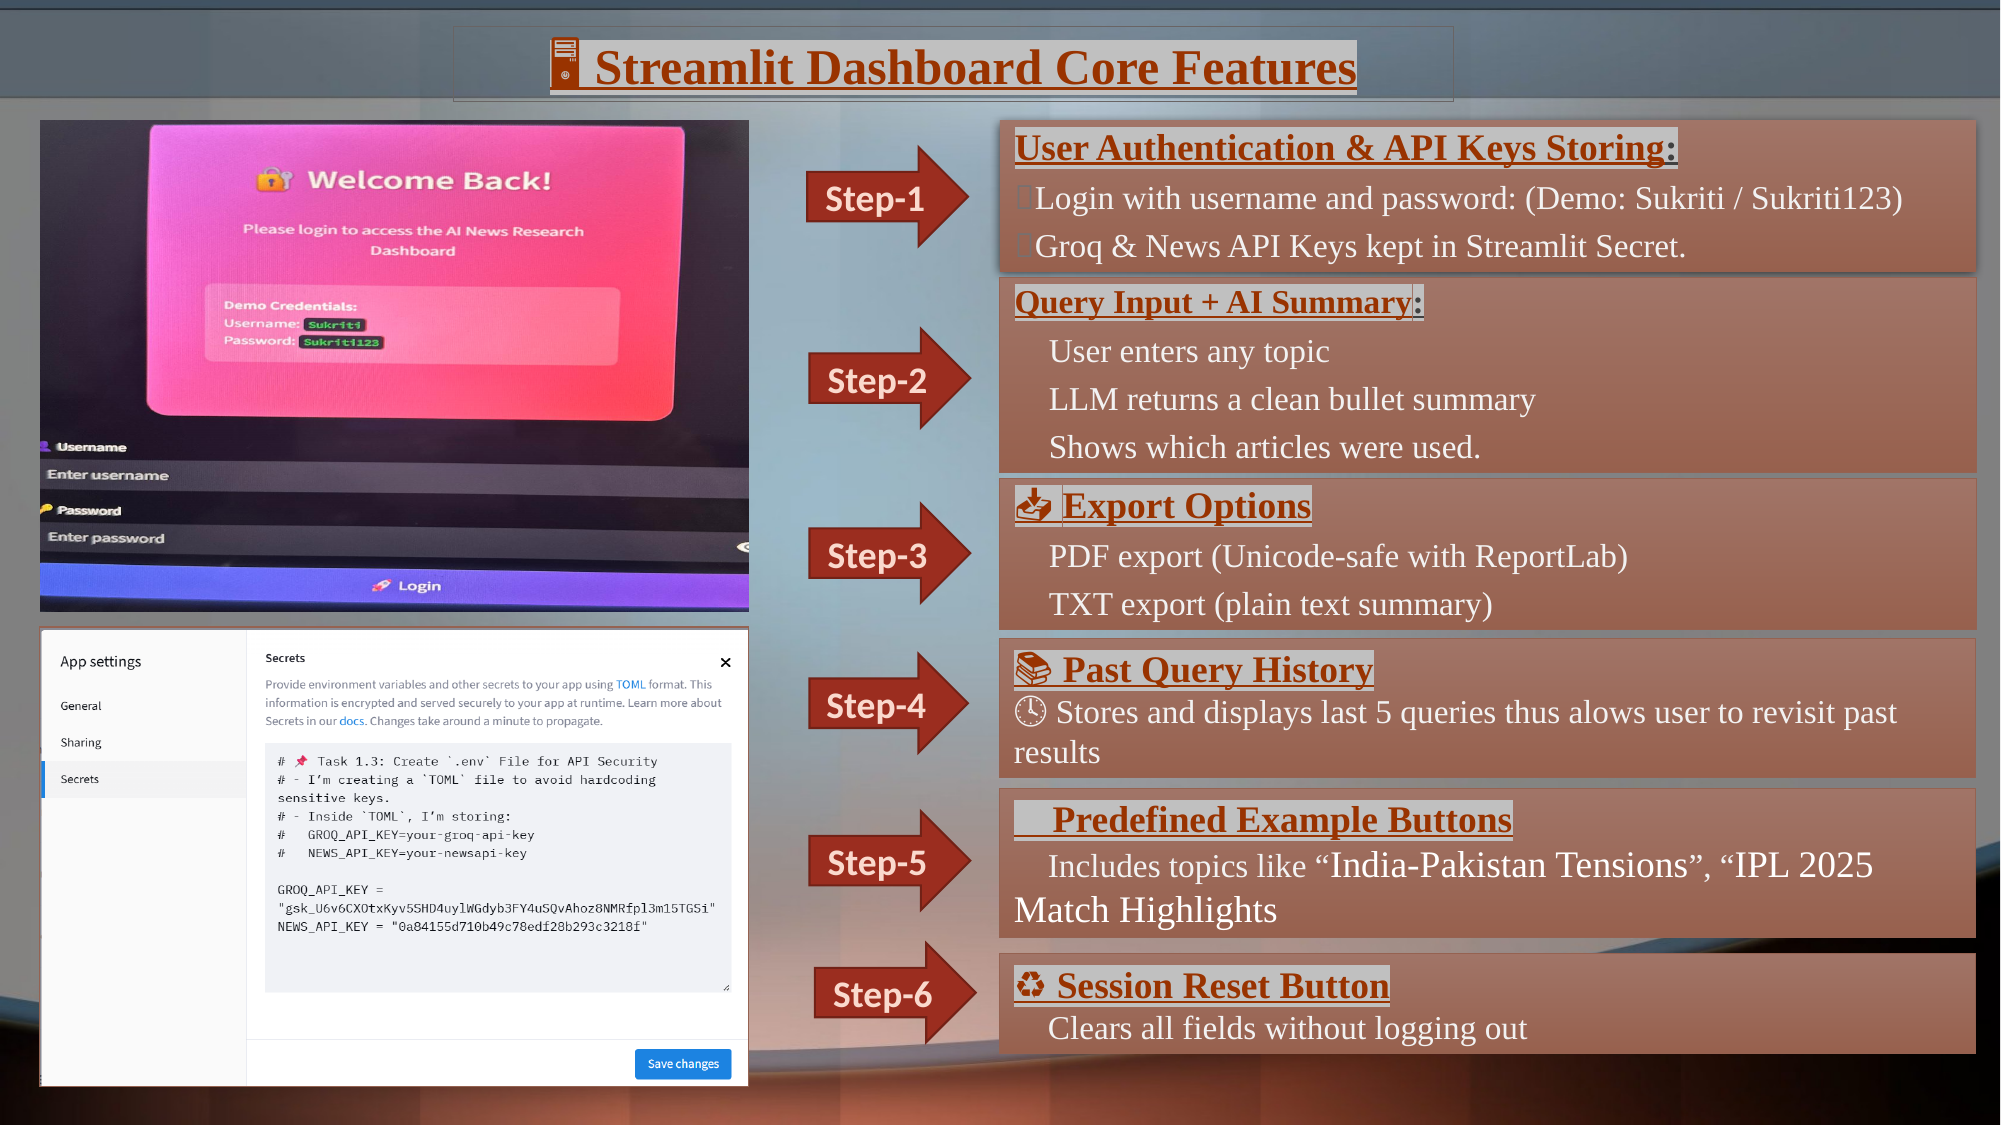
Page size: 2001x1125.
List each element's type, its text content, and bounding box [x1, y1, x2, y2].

text_box 🖥️ Streamlit Dashboard Core Features [453, 26, 1454, 102]
text_box Step-3 [808, 501, 972, 606]
text_box ♻️ Session Reset Button 🔄 Clears all fields without logging out [999, 953, 1976, 1054]
text_box Step-2 [808, 326, 972, 431]
text_box Step-1 [806, 144, 970, 249]
text_box 📥 Export Options 📄 PDF export (Unicode-safe with ReportLab) 📃 TXT export (plain text summary) [999, 478, 1977, 630]
text_box Step-5 [808, 808, 972, 913]
picture [0, 0, 2001, 1125]
text_box Query Input + AI Summary: 📝 User enters any topic 🤖 LLM returns a clean bullet summary 📰 Shows which articles were used. [999, 277, 1977, 473]
text_box ✨ Predefined Example Buttons 🔘 Includes topics like “India-Pakistan Tensions”, “IPL 2025 Match Highlights [999, 788, 1976, 938]
text_box Step-4 [808, 651, 970, 756]
text_box Step-6 [813, 940, 978, 1045]
text_box 📚 Past Query History 🕓 Stores and displays last 5 queries thus alows user to revisit past results [999, 638, 1976, 778]
text_box User Authentication & API Keys Storing: 🔑Login with username and password: (Demo: Sukriti / Sukriti123) 🔐Groq & News API Keys kept in Streamlit Secret. [999, 120, 1977, 272]
